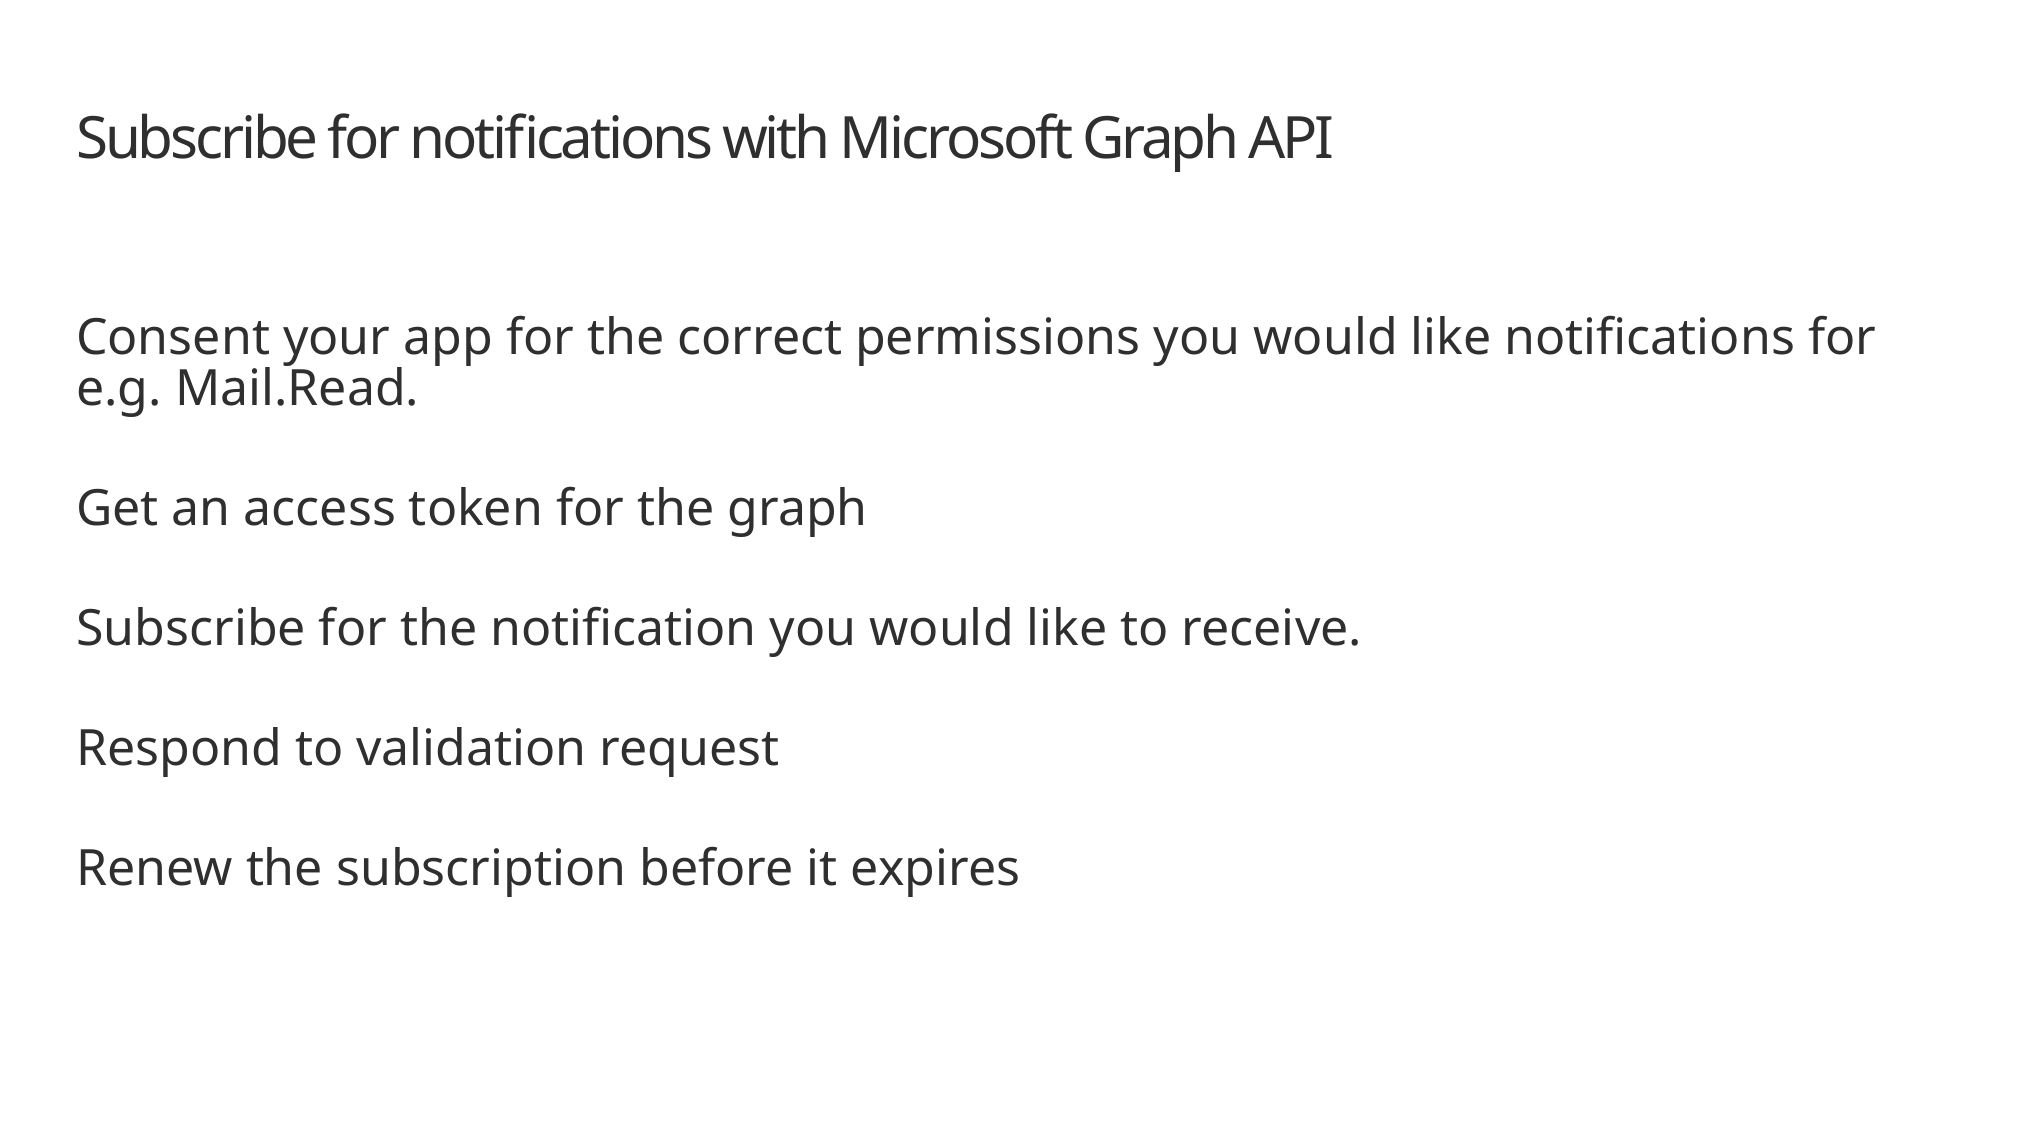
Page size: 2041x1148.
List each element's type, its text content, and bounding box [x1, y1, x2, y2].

list Consent your app for the correct permissions you would like notifications for e.g. Mail.Read. Get an access token for the graph Subscribe for the notification you would like to receive. Respond to validation request Renew the subscription before it expires [76, 314, 1969, 980]
title Subscribe for notifications with Microsoft Graph API [76, 103, 1969, 172]
